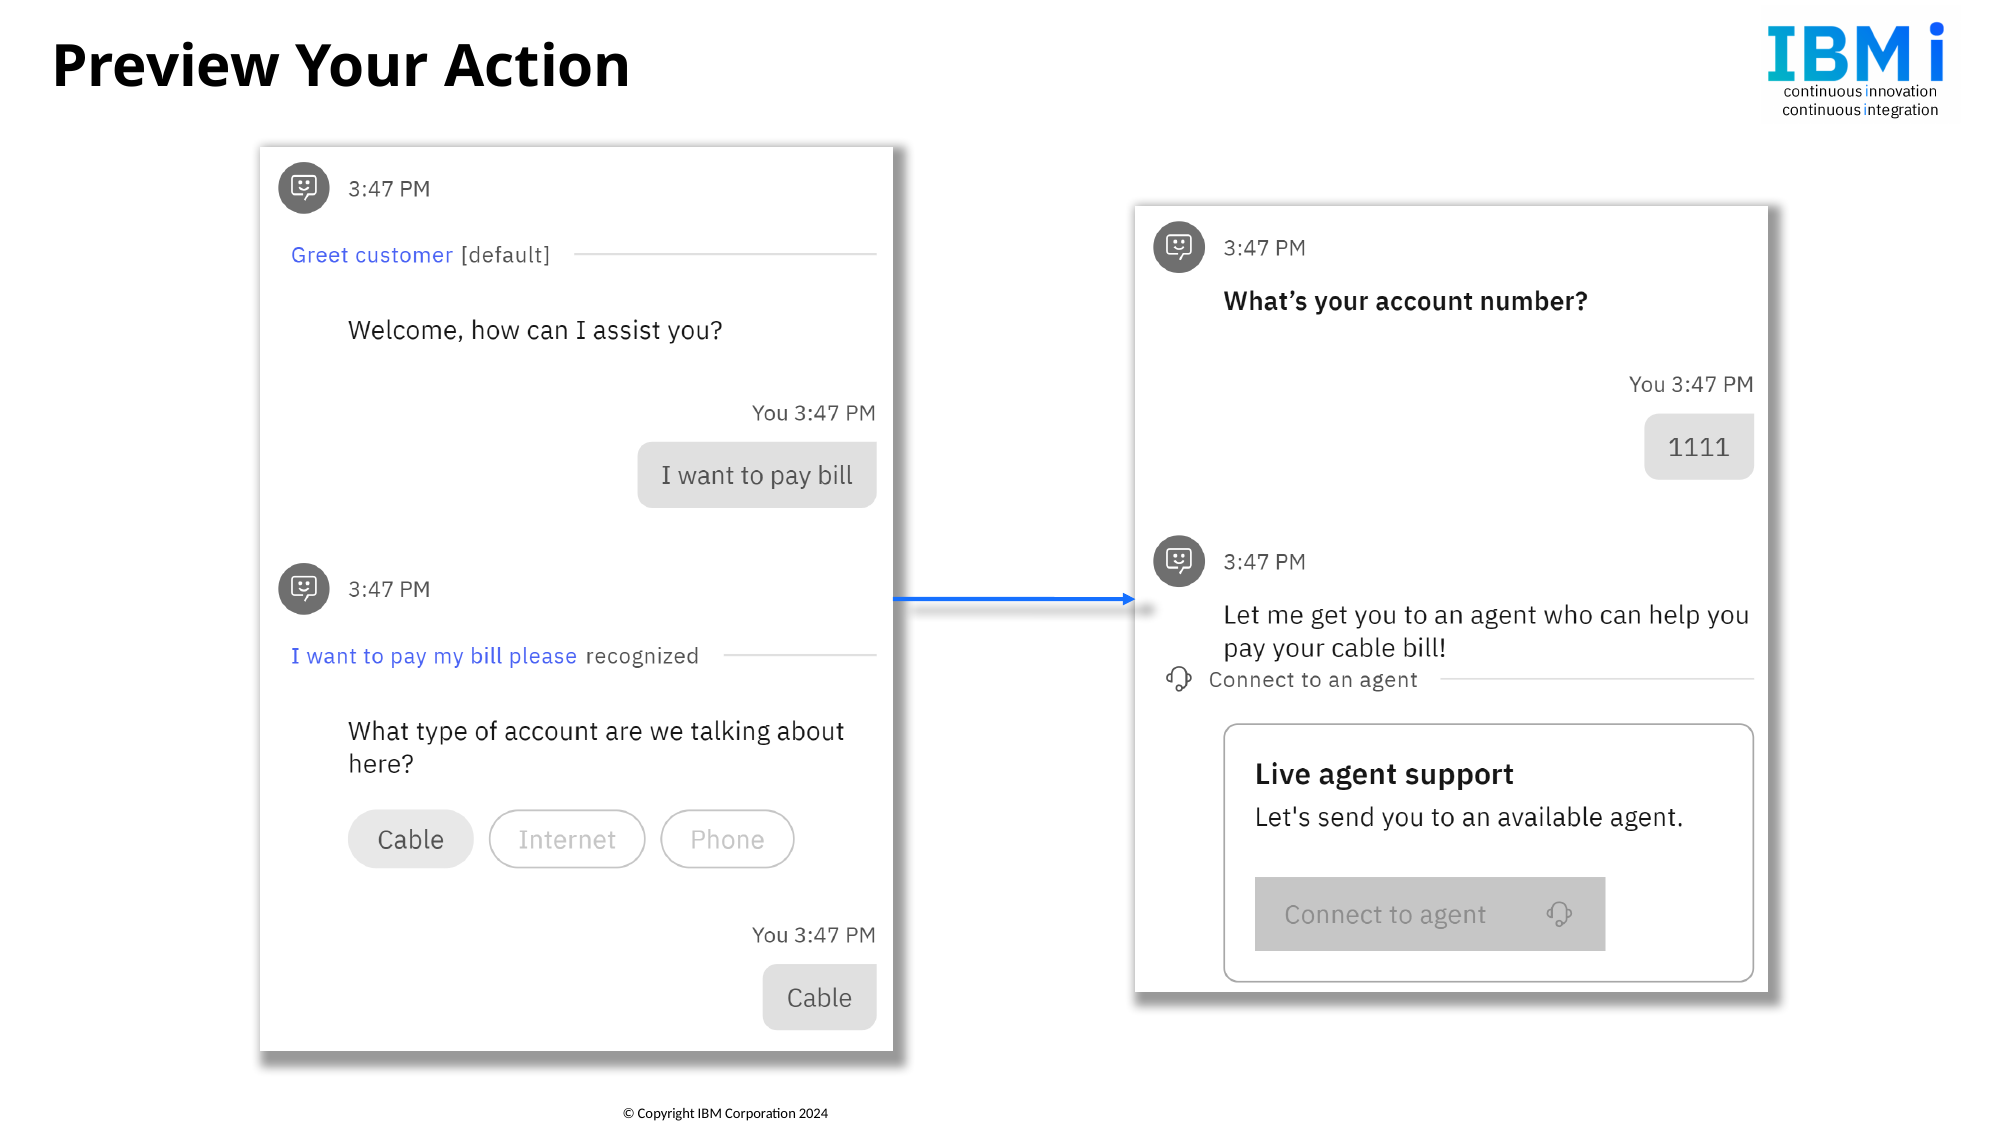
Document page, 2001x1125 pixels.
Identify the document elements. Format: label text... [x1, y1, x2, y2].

picture [1135, 206, 1768, 993]
picture [260, 147, 894, 1051]
title Preview Your Action [51, 36, 1721, 101]
picture [1761, 5, 1961, 124]
